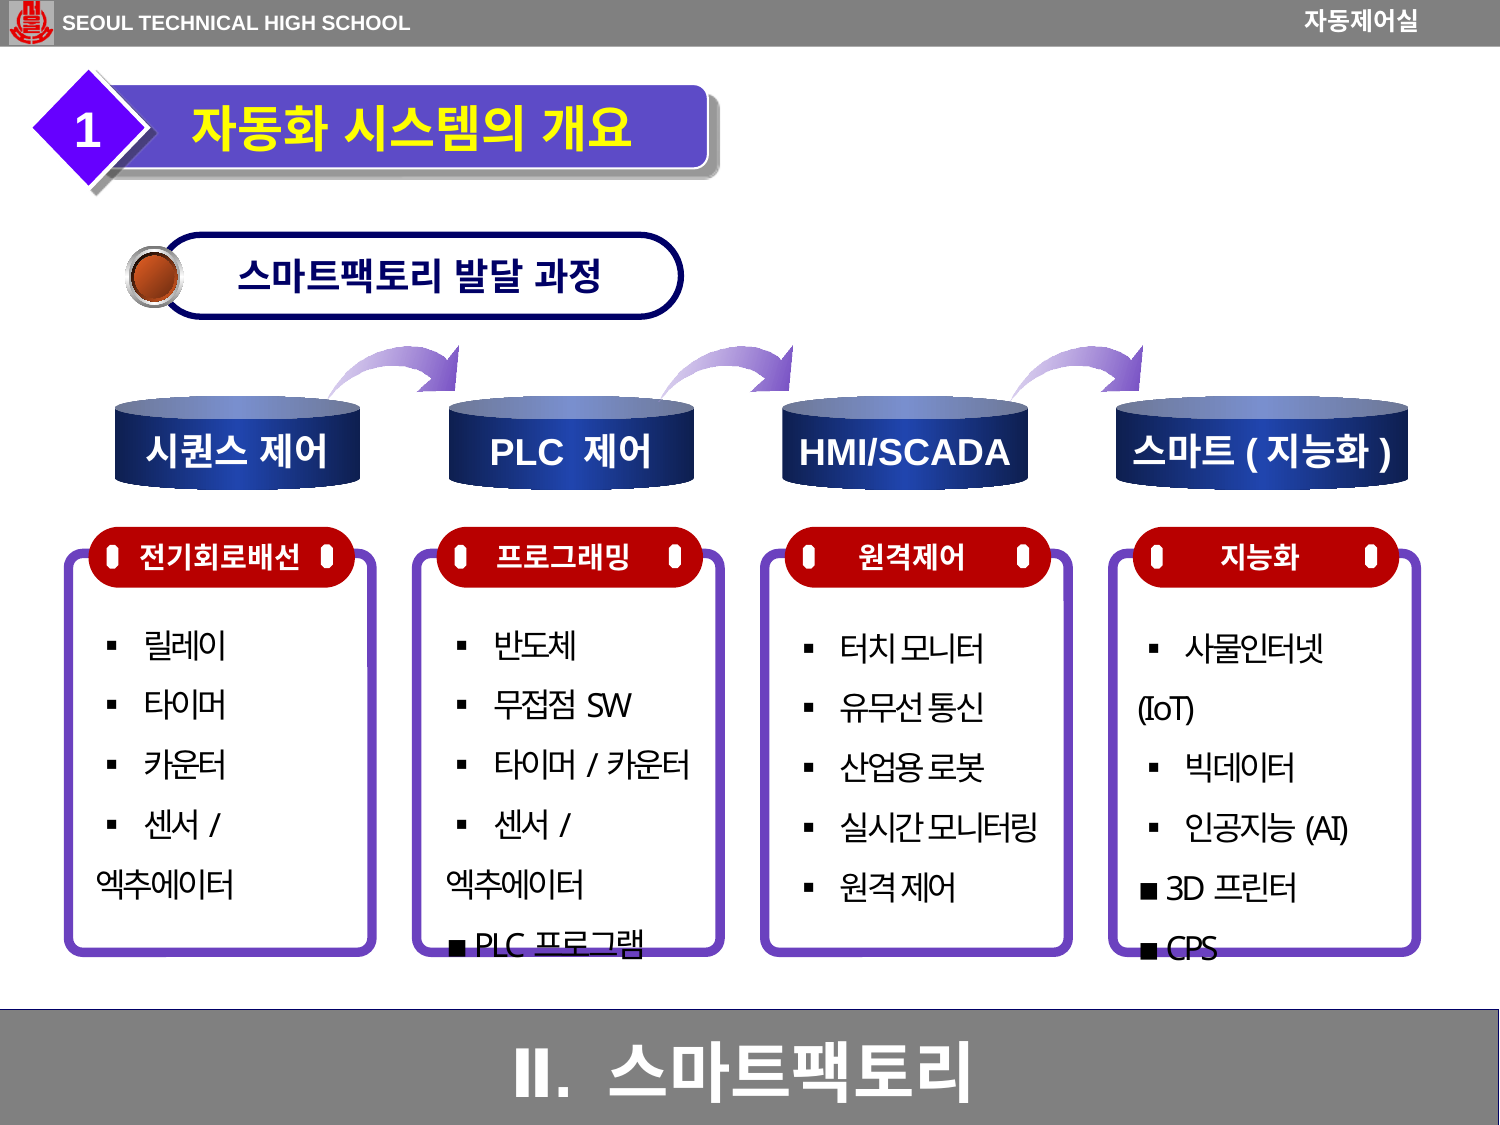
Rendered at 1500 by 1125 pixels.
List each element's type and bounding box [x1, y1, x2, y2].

text_box [68, 526, 373, 953]
text_box [114, 395, 361, 490]
text_box [662, 344, 793, 394]
text_box [448, 395, 695, 490]
text_box [328, 344, 459, 394]
text_box [1112, 526, 1417, 953]
text_box [416, 526, 721, 953]
text_box [1013, 344, 1143, 394]
text_box [1115, 395, 1409, 490]
text_box [782, 395, 1029, 490]
text_box [124, 234, 682, 317]
picture [9, 1, 54, 45]
text_box [29, 66, 709, 190]
text_box [764, 526, 1069, 953]
